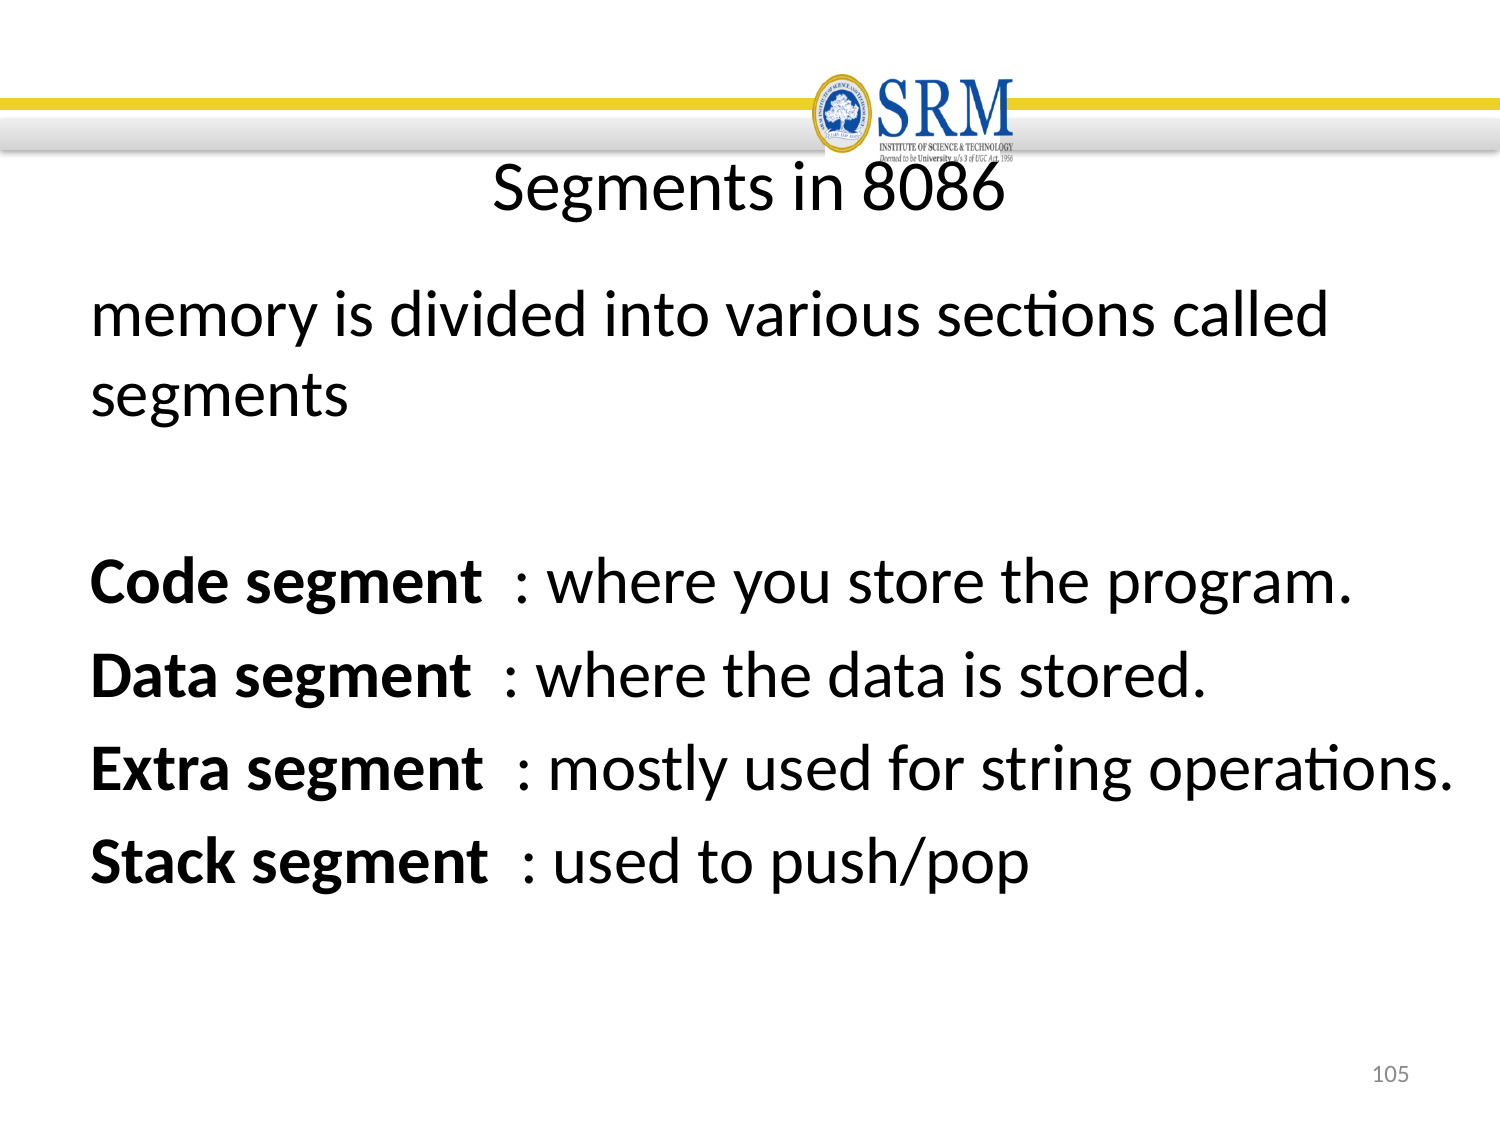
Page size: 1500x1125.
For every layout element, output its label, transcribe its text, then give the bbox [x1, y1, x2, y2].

list memory is divided into various sections called segments Code segment : where you store the program. Data segment : where the data is stored. Extra segment : mostly used for string operations. Stack segment : used to push/pop [75, 262, 1475, 1005]
slide_number 105 [1074, 1042, 1425, 1103]
title Segments in 8086 [75, 45, 1425, 233]
